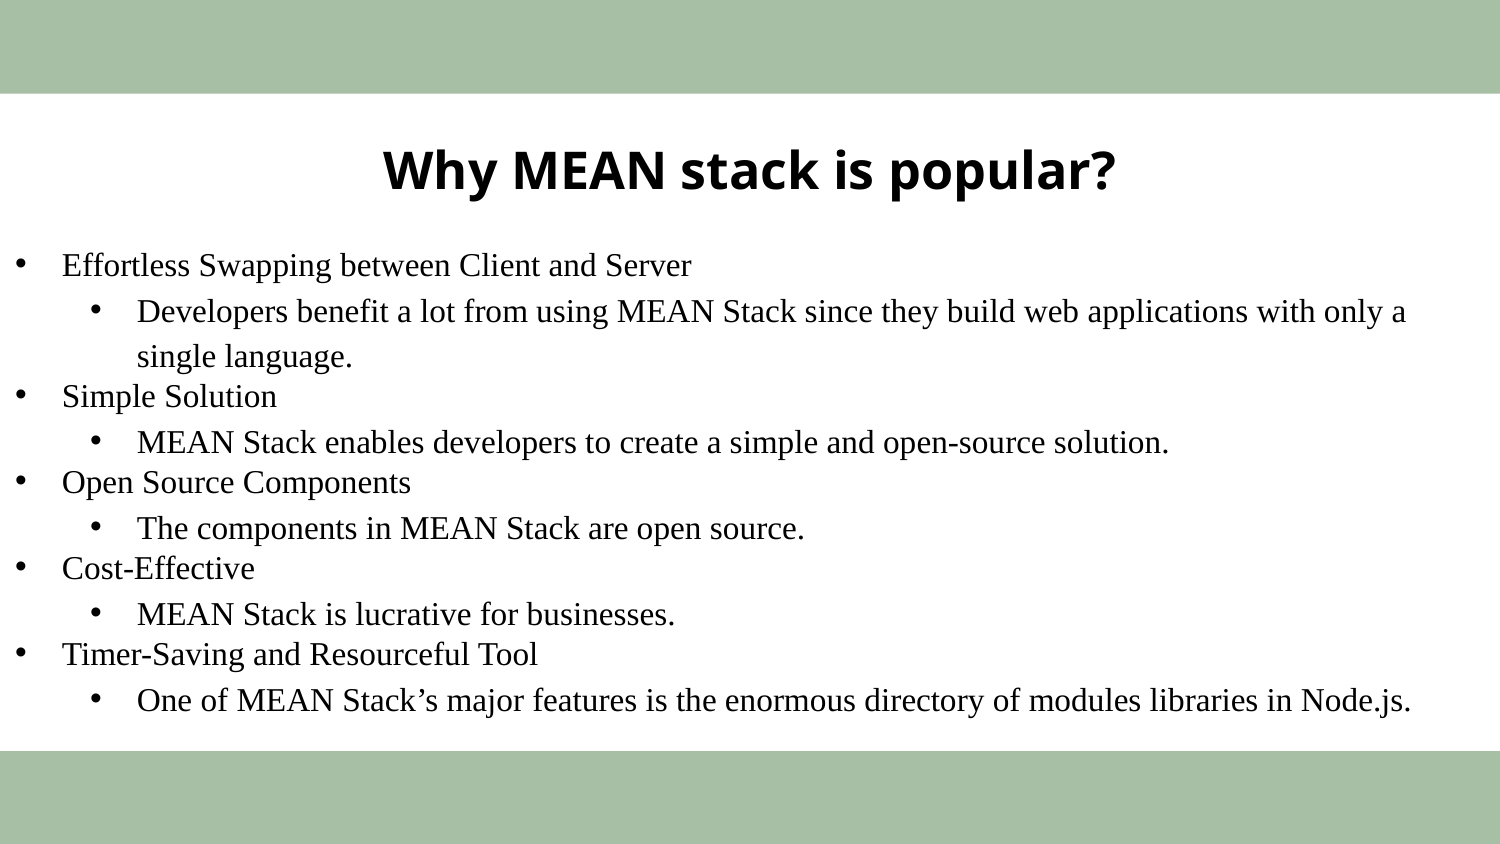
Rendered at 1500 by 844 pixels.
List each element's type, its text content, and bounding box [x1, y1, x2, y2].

subtitle Effortless Swapping between Client and Server Developers benefit a lot from using MEAN Stack since they build web applications with only a single language. Simple Solution MEAN Stack enables developers to create a simple and open-source solution. Open Source Components The components in MEAN Stack are open source. Cost-Effective MEAN Stack is lucrative for businesses. Timer-Saving and Resourceful Tool One of MEAN Stack’s major features is the enormous directory of modules libraries in Node.js. [0, 227, 1500, 753]
title Why MEAN stack is popular? [109, 122, 1391, 227]
